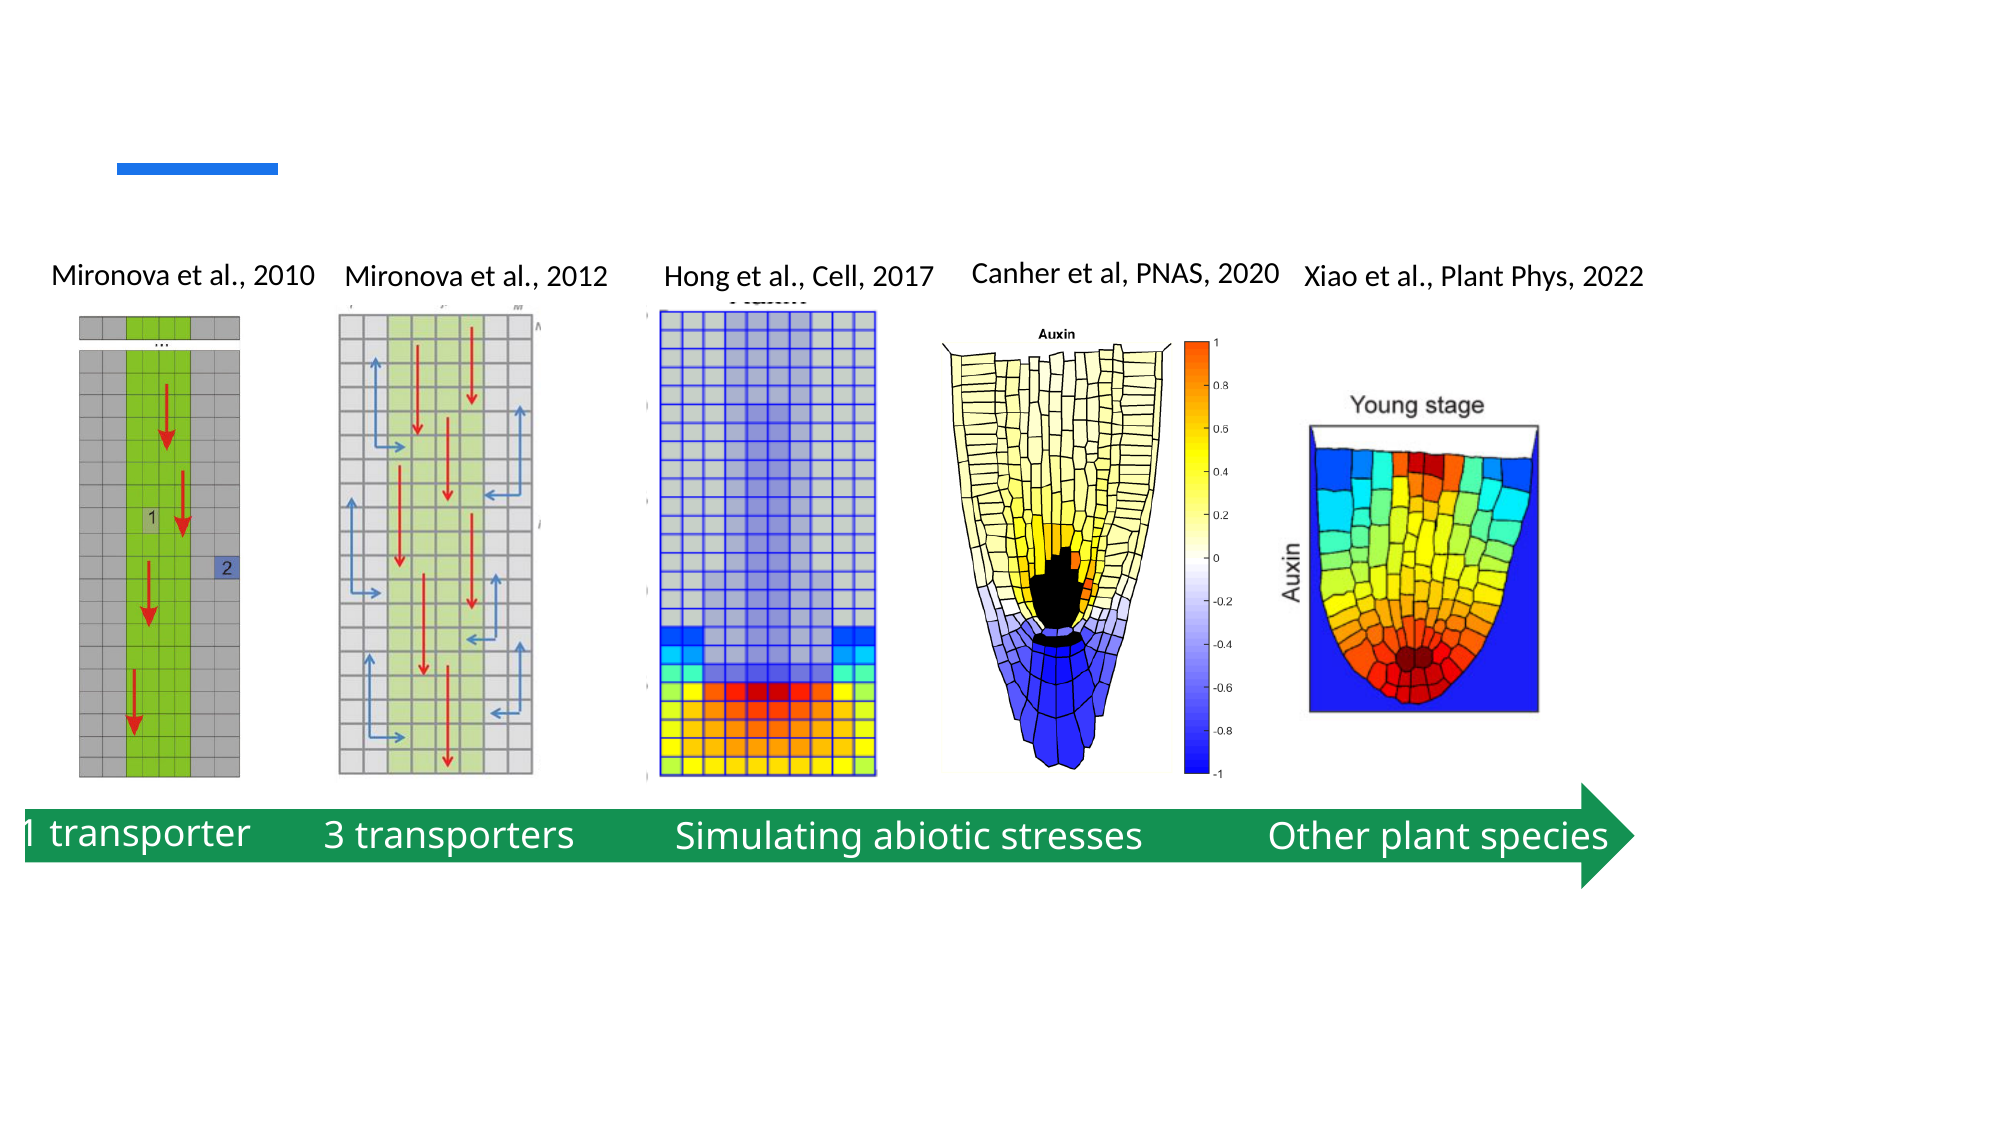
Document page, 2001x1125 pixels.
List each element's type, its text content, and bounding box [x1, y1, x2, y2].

picture [78, 315, 244, 781]
picture [334, 305, 541, 783]
text_box 3 transporters [323, 811, 575, 857]
text_box Simulating abiotic stresses [675, 812, 1144, 858]
picture [926, 302, 1253, 831]
text_box Mironova et al., 2010 [35, 247, 365, 298]
text_box Hong et al., Cell, 2017 [659, 248, 978, 299]
text_box Canher et al, PNAS, 2020 [956, 245, 1311, 296]
text_box [24, 780, 1637, 892]
text_box Other plant species [1267, 812, 1610, 858]
text_box Mironova et al., 2012 [329, 248, 659, 299]
picture [1278, 390, 1546, 721]
text_box Xiao et al., Plant Phys, 2022 [1285, 248, 1663, 299]
picture [646, 302, 892, 794]
text_box 1 transporter [18, 809, 252, 855]
